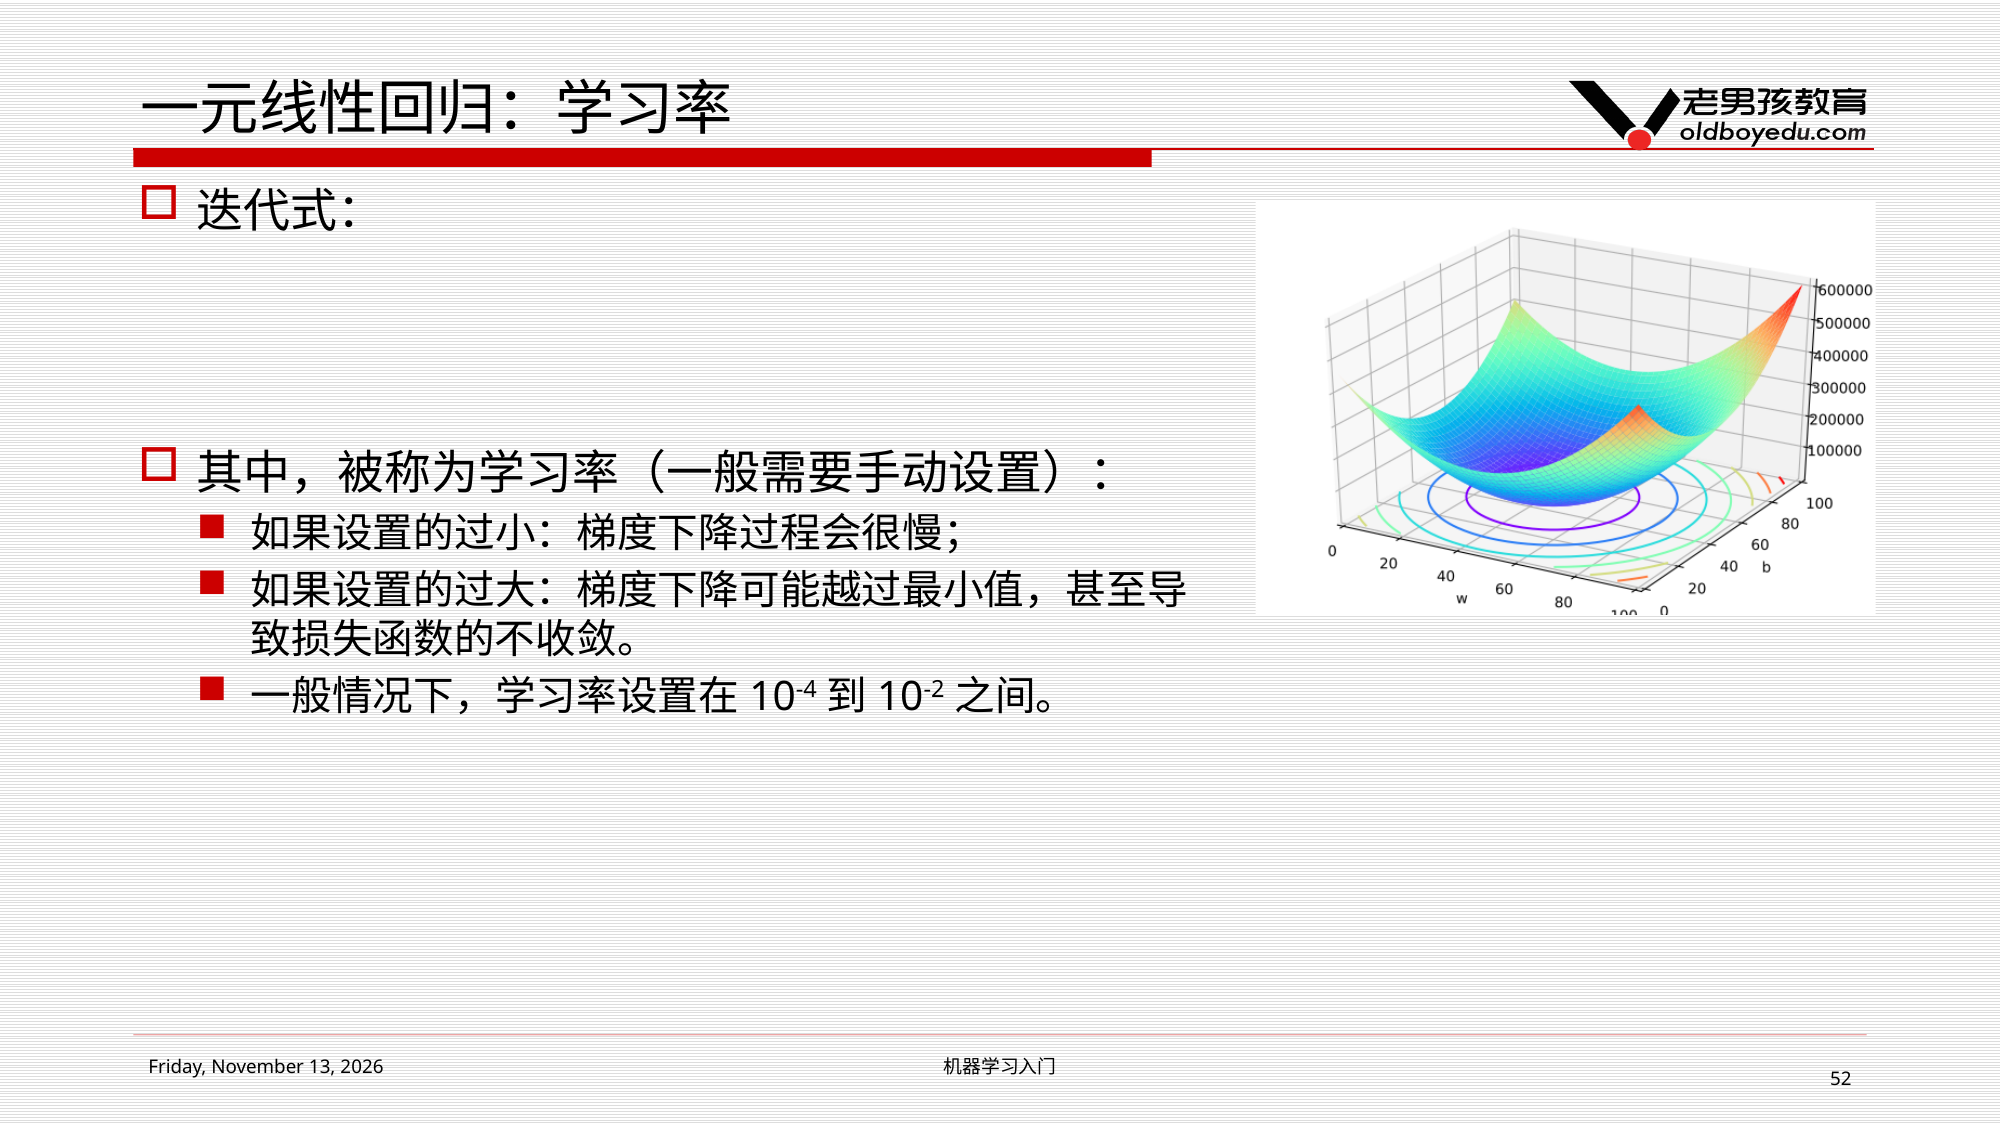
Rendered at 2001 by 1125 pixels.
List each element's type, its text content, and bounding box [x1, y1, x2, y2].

picture [1255, 201, 1876, 615]
slide_number 52 [1433, 1058, 1867, 1103]
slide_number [133, 1046, 567, 1103]
footer 机器学习入门 [683, 1046, 1317, 1103]
title 一元线性回归：学习率 [125, 50, 1876, 149]
